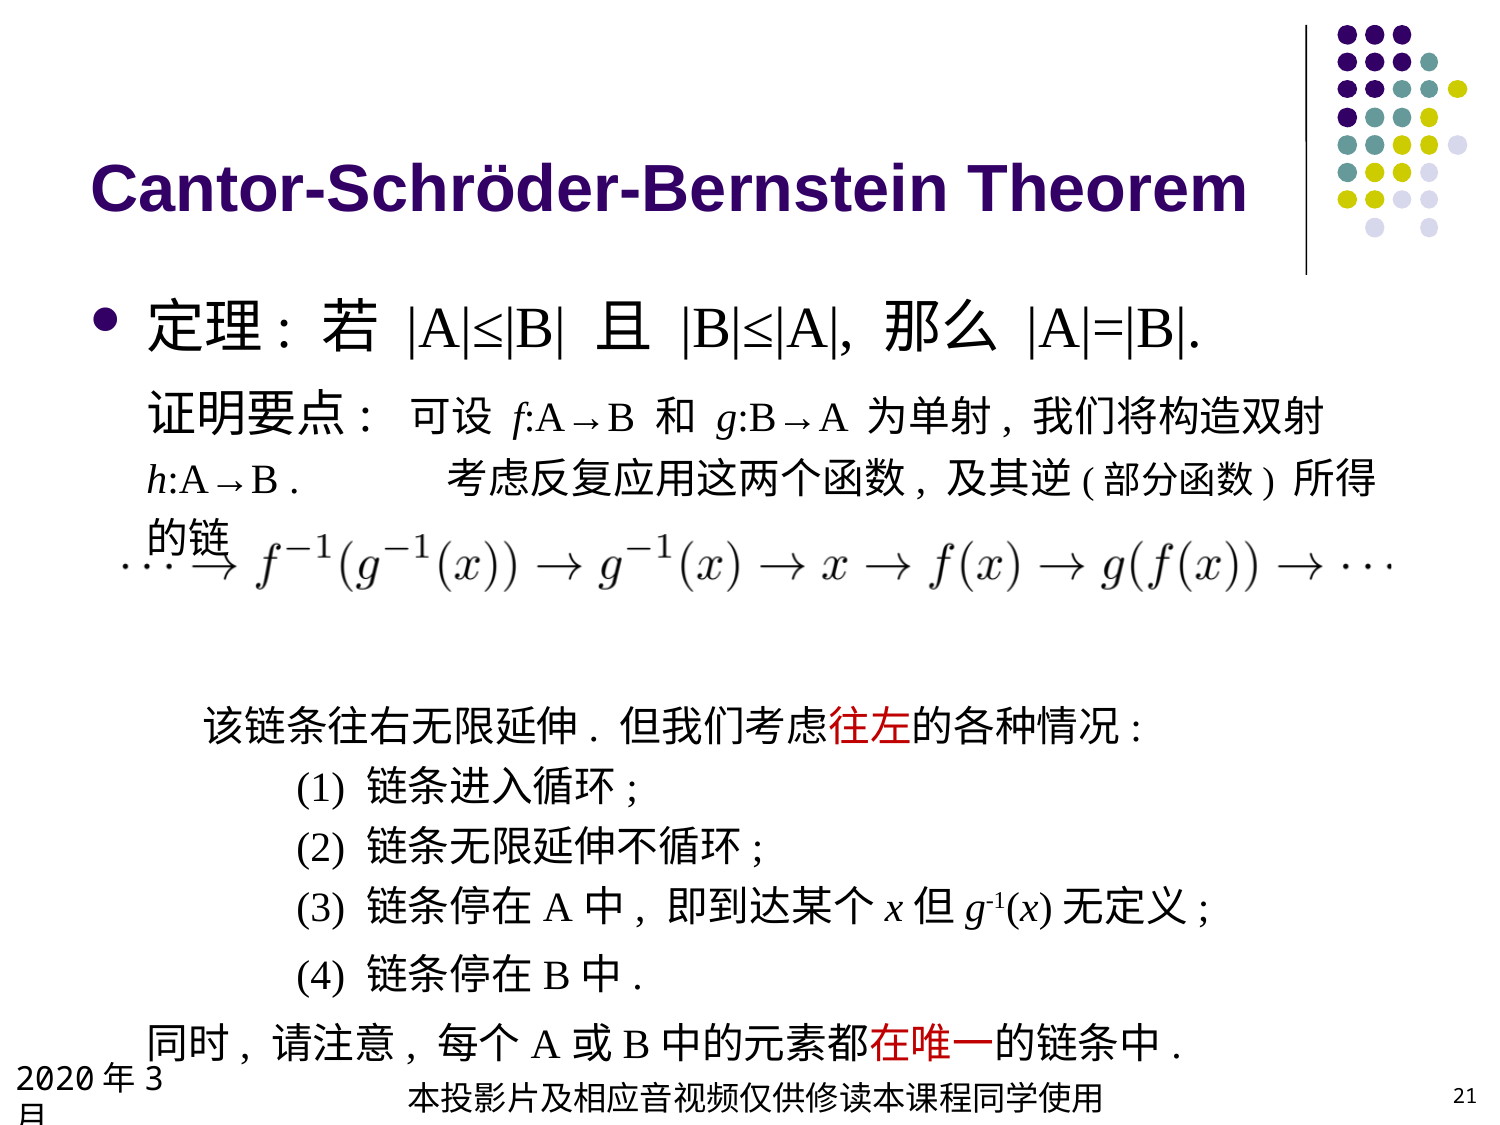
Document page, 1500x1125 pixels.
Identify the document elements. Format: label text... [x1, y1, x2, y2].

footer 本投影片及相应音视频仅供修读本课程同学使用 [206, 1072, 1307, 1123]
list 定理: 若 |A|≤|B| 且 |B|≤|A|, 那么 |A|=|B|. 证明要点: 可设 f:A→B 和 g:B→A 为单射, 我们将构造双射 h:A→B . 考虑反复应用这两个函数, 及其逆(部分函数) 所得的链 该链条往右无限延伸. 但我们考虑往左的各种情况: (1) 链条进入循环; (2) 链条无限延伸不循环; (3) 链条停在A中, 即到达某个x但g-1(x)无定义; (4) 链条停在B中. 同时, 请注意, 每个A或B中的元素都在唯一的链条中. [75, 282, 1425, 1006]
slide_number 21 [1337, 1072, 1493, 1123]
picture [121, 533, 1392, 592]
title Cantor-Schröder-Bernstein Theorem [75, 20, 1313, 233]
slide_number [0, 1072, 206, 1123]
